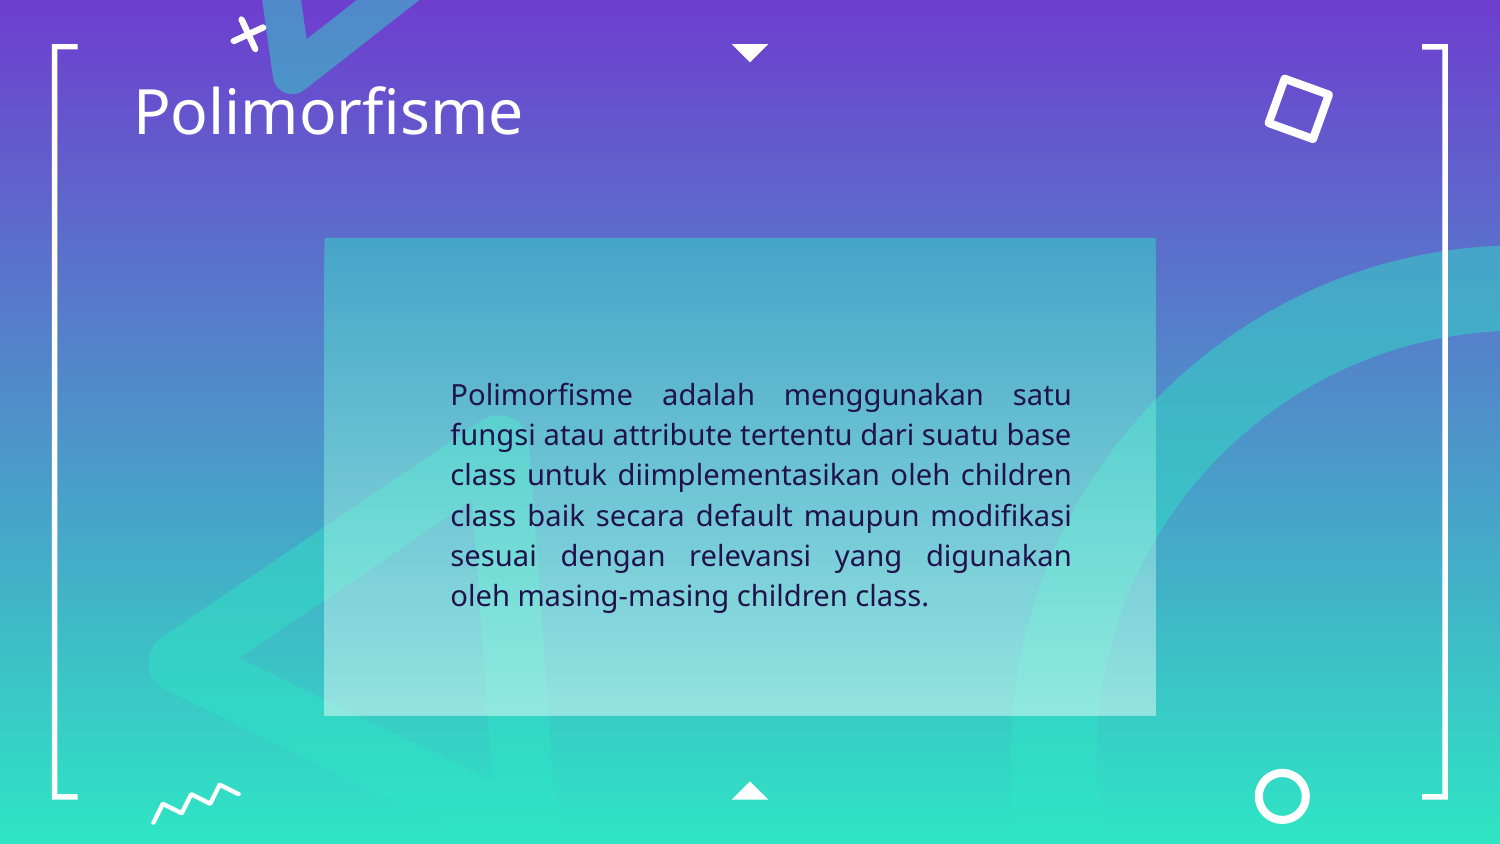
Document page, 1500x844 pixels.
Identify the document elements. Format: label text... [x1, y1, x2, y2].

title Polimorfisme [118, 57, 1310, 195]
text_box [324, 237, 1156, 716]
text_box Polimorfisme adalah menggunakan satu fungsi atau attribute tertentu dari suatu base class untuk diimplementasikan oleh children class baik secara default maupun modifikasi sesuai dengan relevansi yang digunakan oleh masing-masing children class. [412, 266, 1088, 687]
